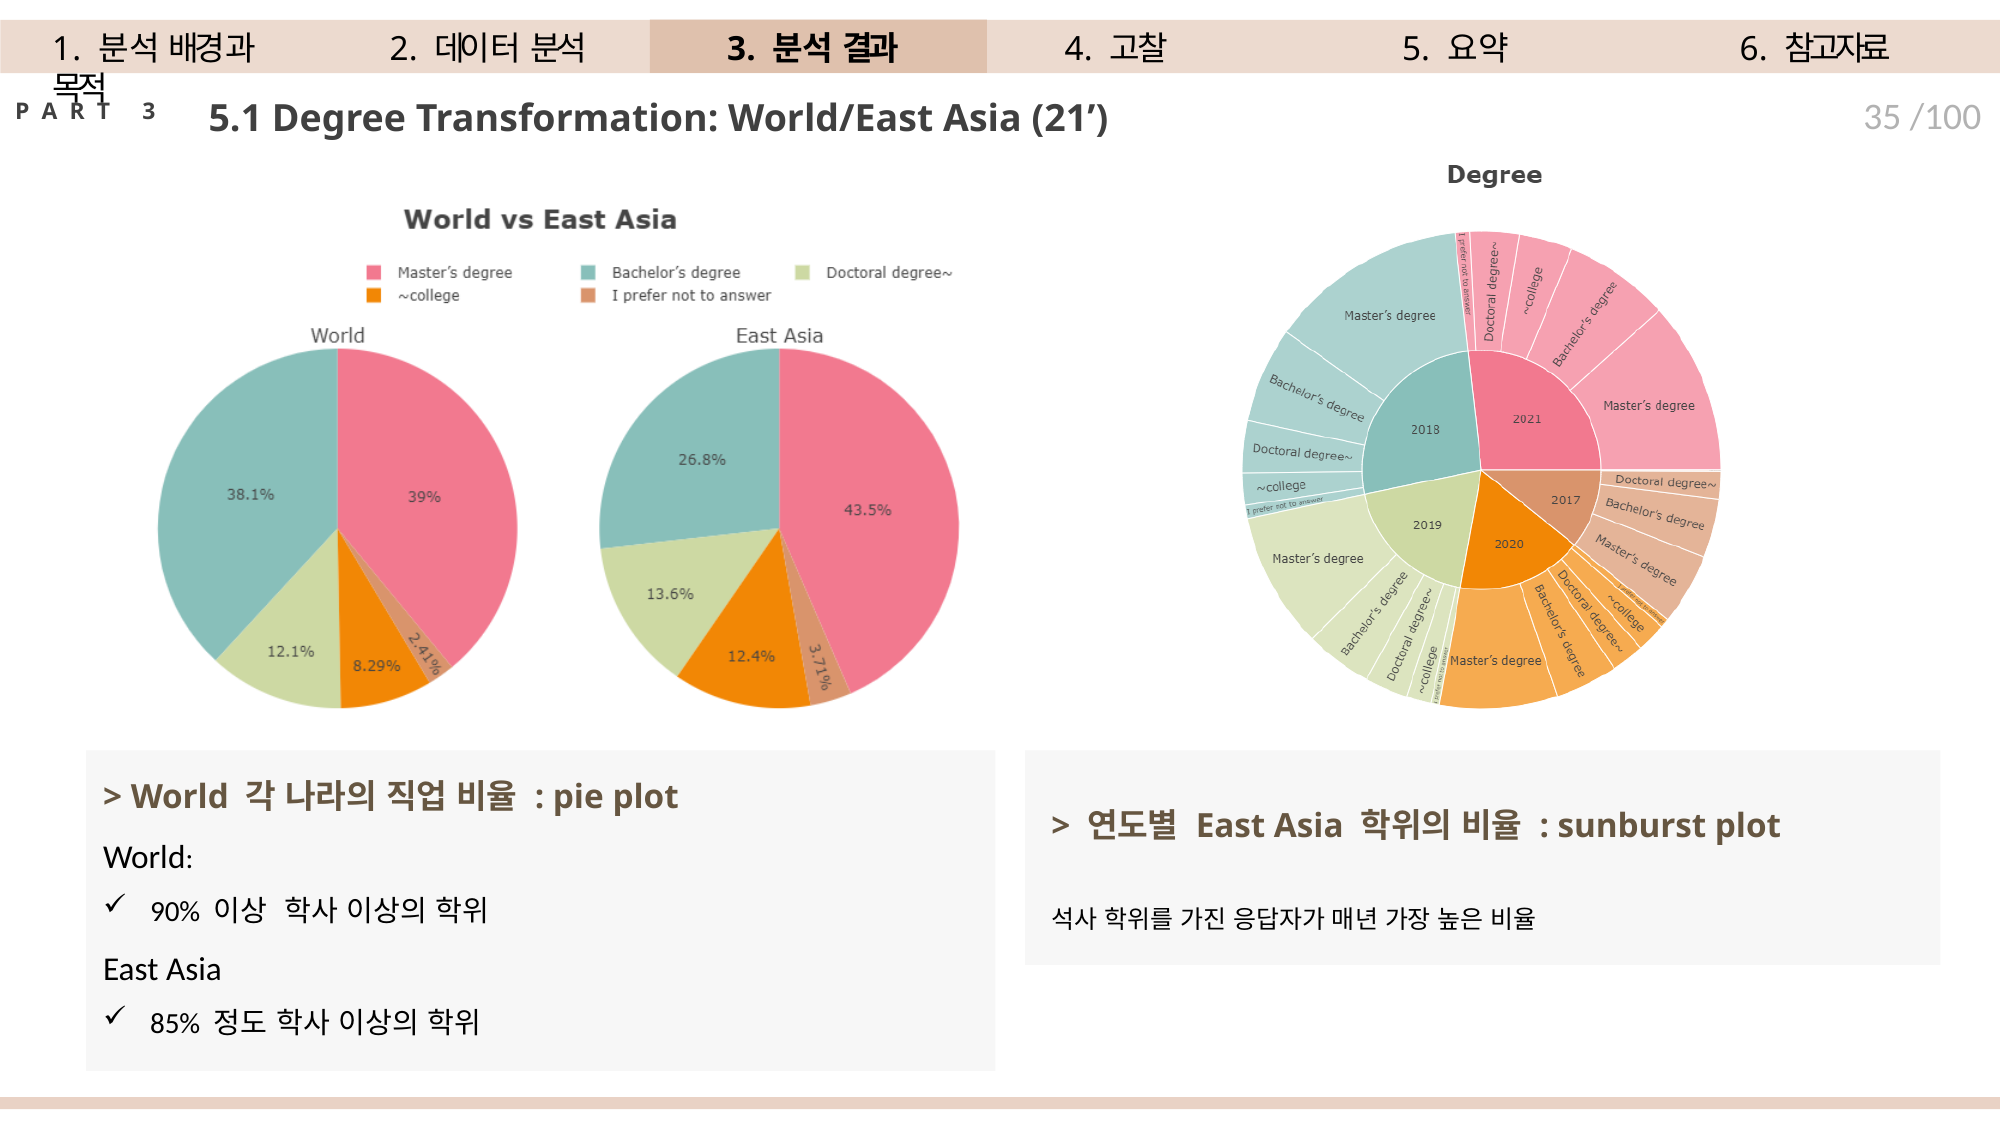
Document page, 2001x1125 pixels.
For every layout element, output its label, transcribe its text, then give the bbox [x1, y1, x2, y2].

text_box [1025, 750, 1941, 965]
text_box 6. 참고자료 [1737, 25, 1998, 68]
text_box 4. 고찰 [1062, 25, 1323, 68]
text_box 1. 분석 배경과 목적 [49, 25, 310, 107]
text_box P A R T 3 [12, 94, 122, 124]
text_box 5.1 Degree Transformation: World/East Asia (21’) [310, 91, 1803, 139]
text_box [86, 750, 996, 1071]
text_box 5. 요약 [1399, 25, 1660, 68]
slide_number 35 /100 [1850, 92, 1982, 138]
text_box [649, 19, 987, 73]
picture [121, 108, 961, 760]
text_box > 연도별 East Asia 학위의 비율 : sunburst plot 석사 학위를 가진 응답자가 매년 가장 높은 비율 [1036, 776, 1877, 942]
picture [1122, 134, 1792, 734]
text_box > World 각 나라의 직업 비율 : pie plot World: 90% 이상 학사 이상의 학위 East Asia 85% 정도 학사 이상의 학위 [88, 747, 1013, 1047]
text_box 3. 분석 결과 [724, 25, 985, 68]
text_box 2. 데이터 분석 [387, 25, 648, 68]
